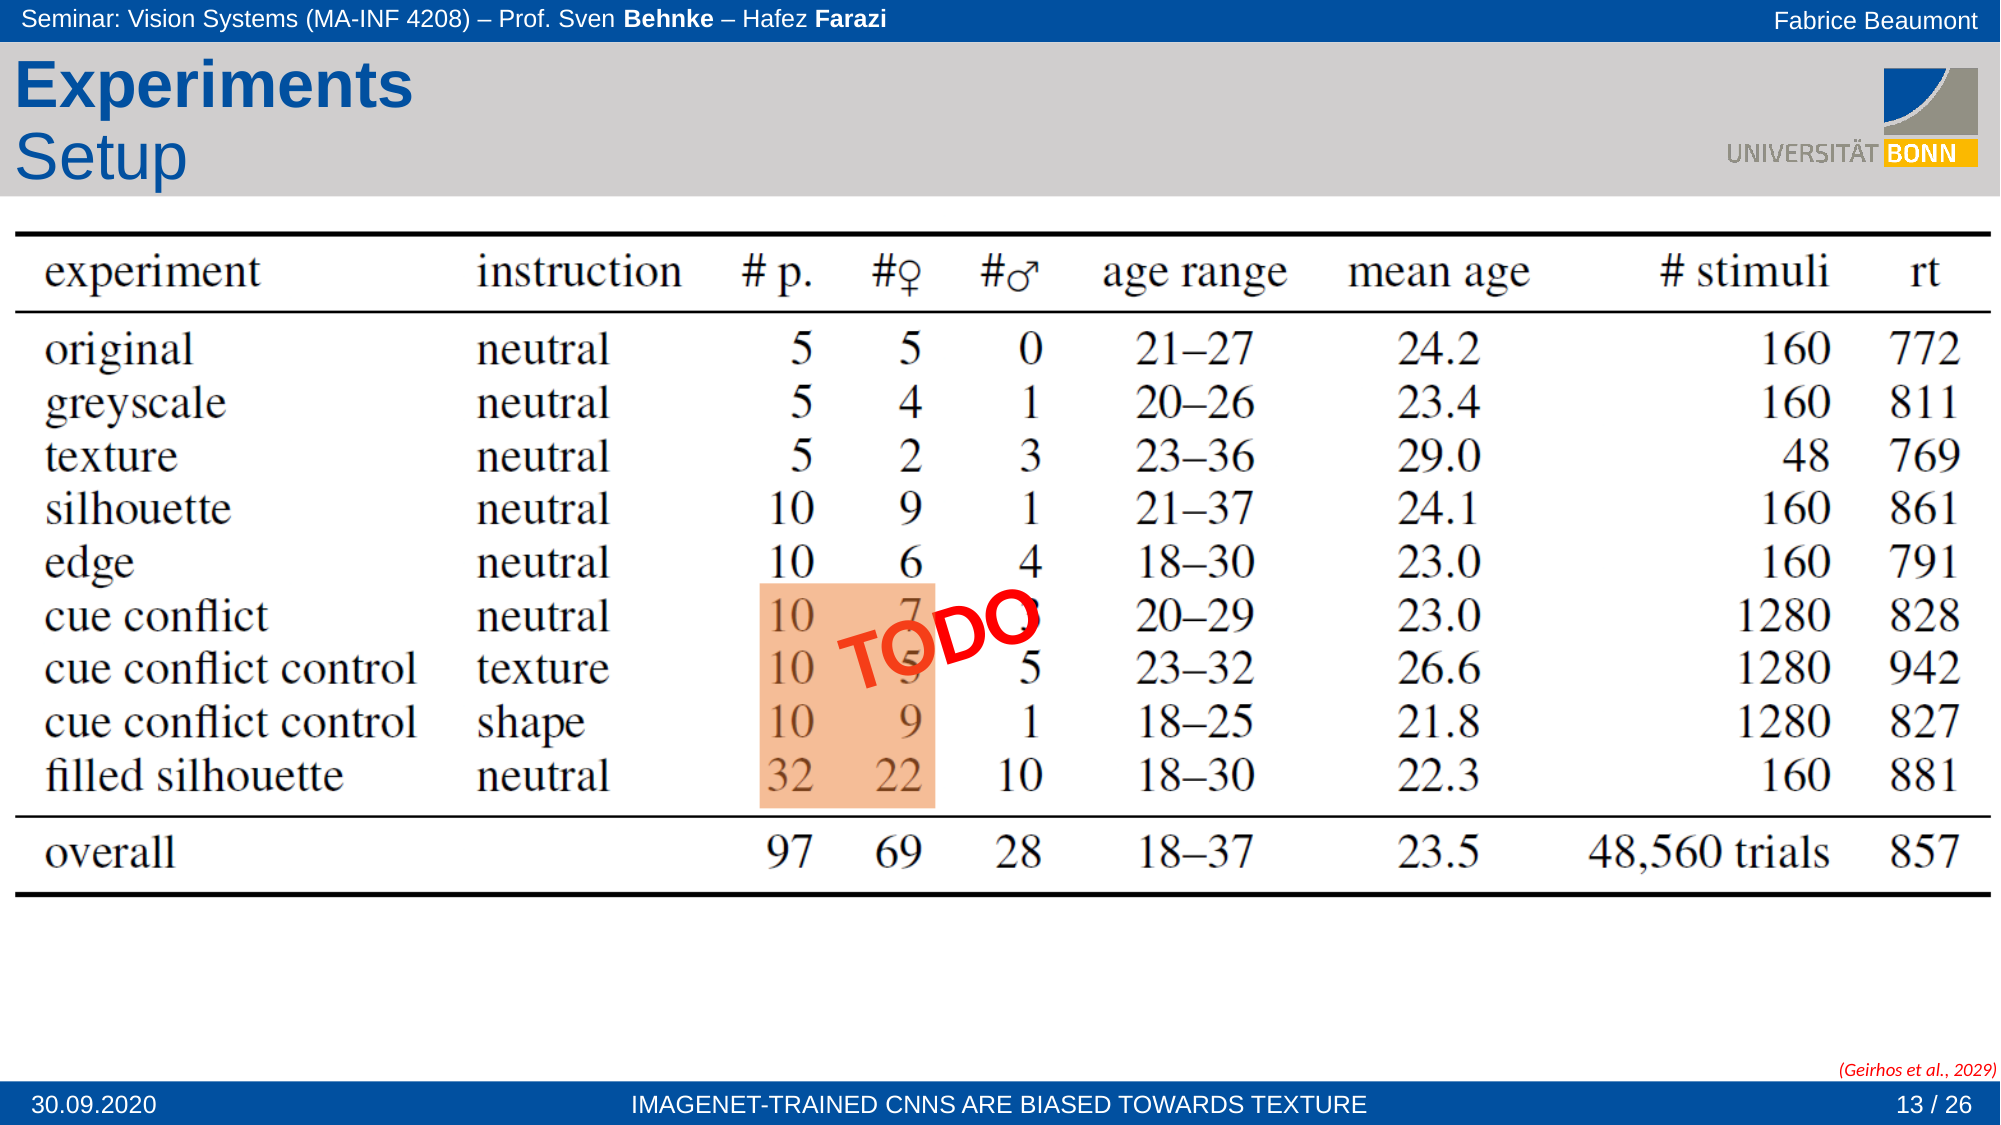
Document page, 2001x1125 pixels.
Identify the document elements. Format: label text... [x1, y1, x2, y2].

text_box 13 / 26 [1850, 1081, 1988, 1125]
picture [0, 215, 2000, 910]
text_box (Geirhos et al., 2029) [1838, 1057, 2000, 1080]
picture [1724, 44, 1978, 187]
list Experiments Setup [0, 42, 1725, 122]
